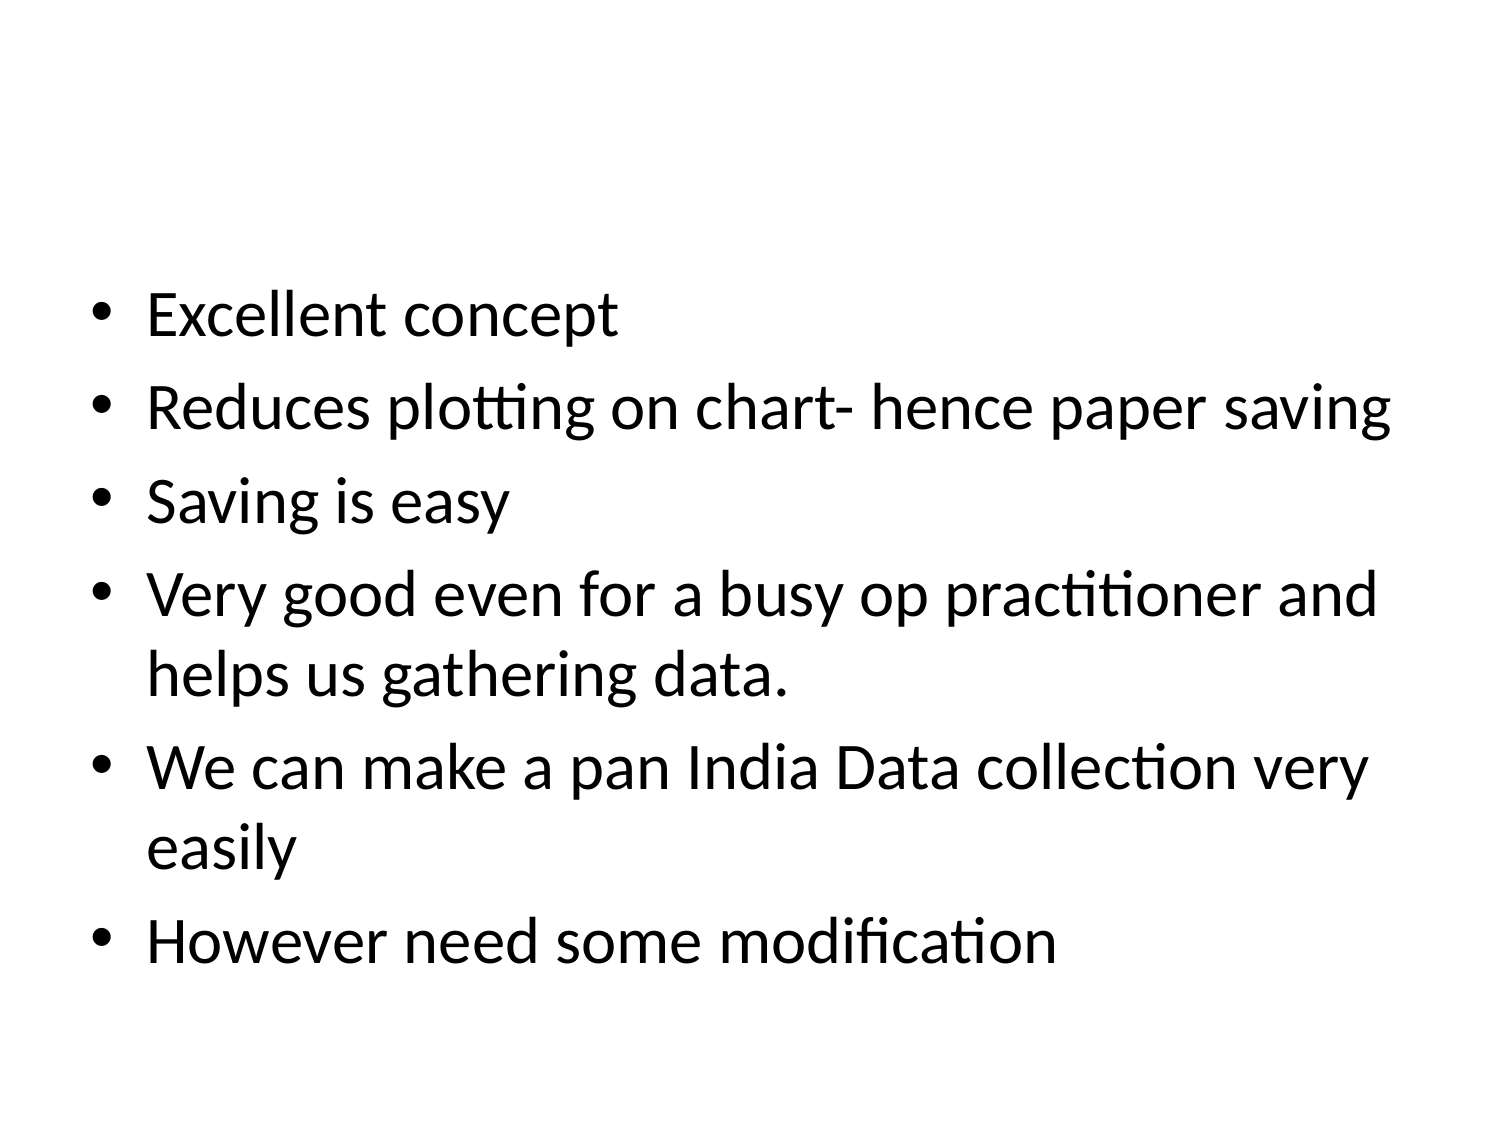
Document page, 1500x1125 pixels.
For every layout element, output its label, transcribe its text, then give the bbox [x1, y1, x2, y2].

list Excellent concept Reduces plotting on chart- hence paper saving Saving is easy Very good even for a busy op practitioner and helps us gathering data. We can make a pan India Data collection very easily However need some modification [75, 262, 1425, 1005]
